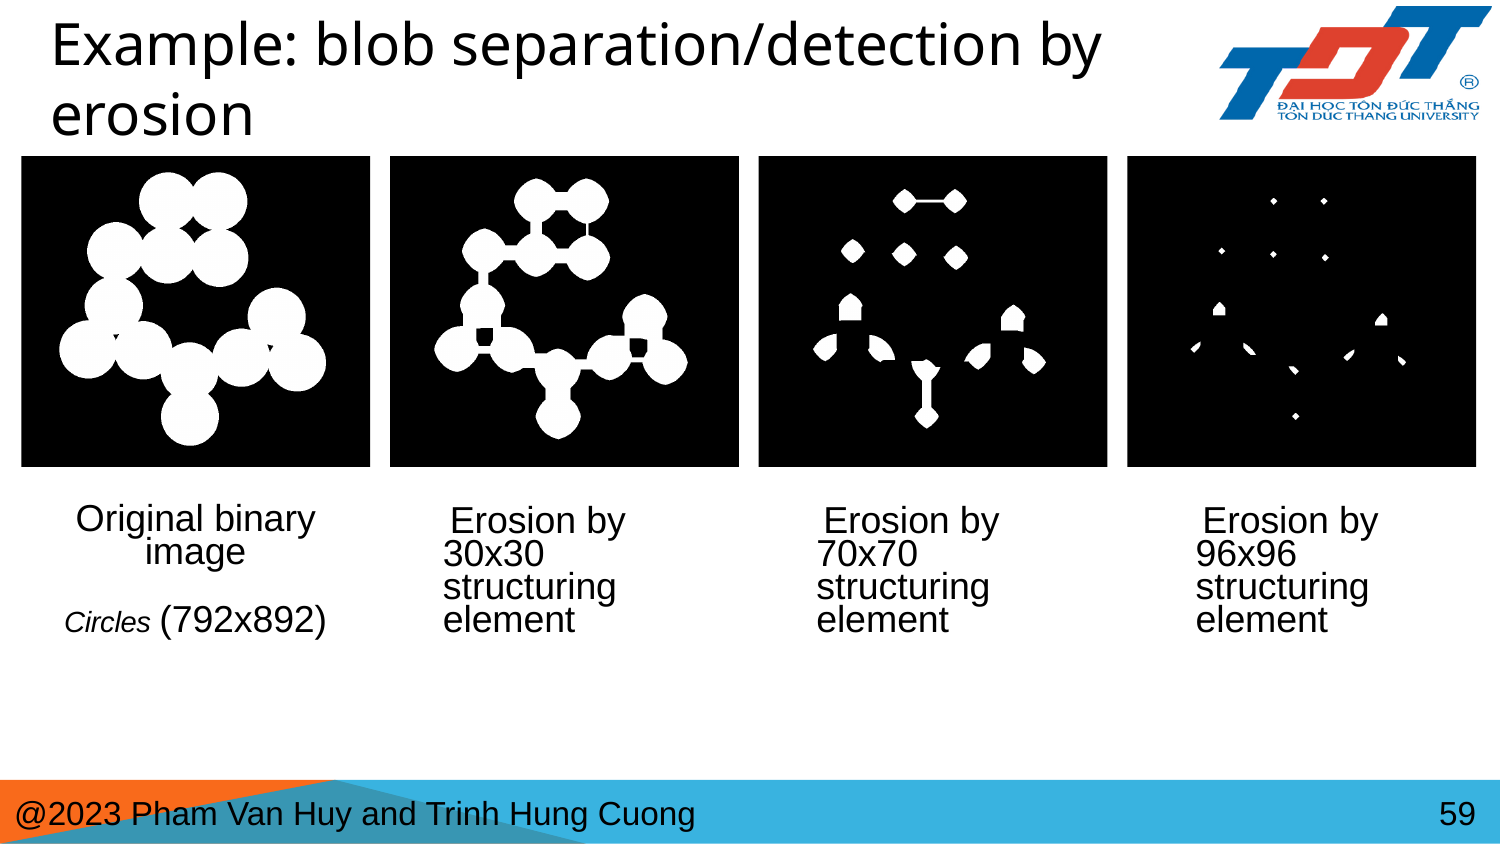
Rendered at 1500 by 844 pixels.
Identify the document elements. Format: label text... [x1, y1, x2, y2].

text_box [390, 156, 739, 467]
text_box Erosion by 96x96 structuring element [1194, 504, 1437, 640]
text_box Original binary image Circles (792x892) [61, 504, 330, 641]
text_box [1127, 156, 1477, 467]
text_box [758, 156, 1108, 467]
text_box [21, 156, 371, 467]
title Example: blob separation/detection by erosion [34, 43, 1269, 111]
text_box Erosion by 30x30 structuring element [441, 504, 684, 640]
picture [1219, 6, 1492, 120]
text_box Erosion by 70x70 structuring element [814, 504, 1057, 640]
